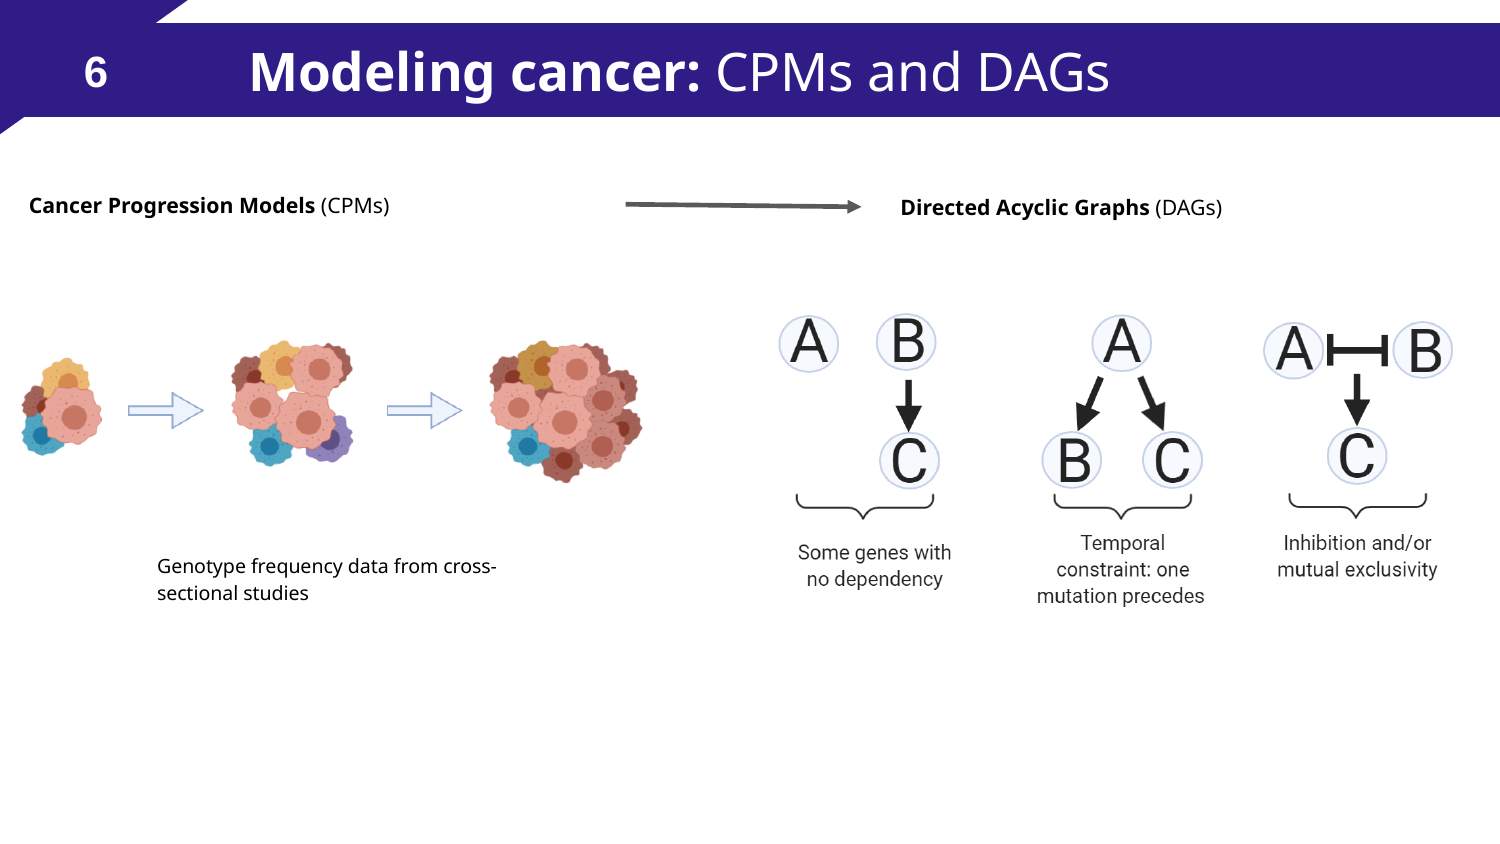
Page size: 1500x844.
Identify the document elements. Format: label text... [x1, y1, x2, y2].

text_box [625, 204, 862, 208]
title Modeling cancer: CPMs and DAGs [26, 23, 1500, 117]
picture [772, 304, 1464, 614]
text_box [0, 0, 188, 135]
picture [7, 317, 665, 496]
slide_number ‹#› [33, 37, 124, 103]
list Genotype frequency data from cross-sectional studies [142, 535, 589, 620]
list Cancer Progression Models (CPMs) [7, 173, 589, 235]
list Directed Acyclic Graphs (DAGs) [861, 175, 1442, 236]
